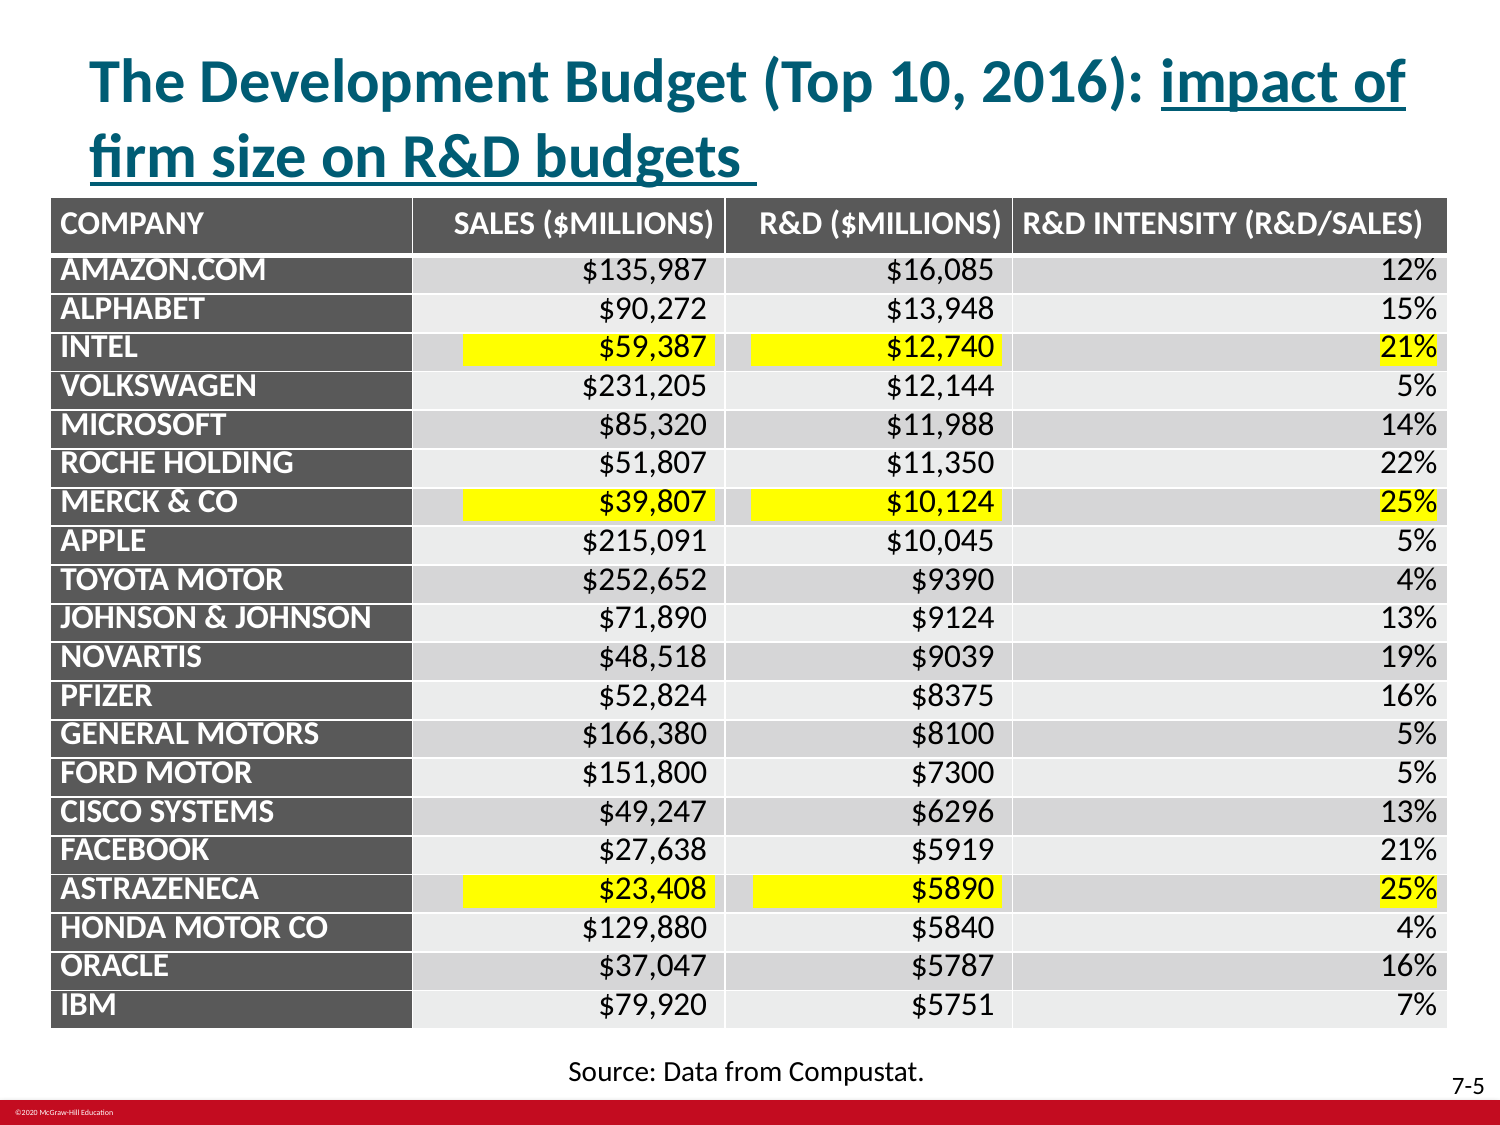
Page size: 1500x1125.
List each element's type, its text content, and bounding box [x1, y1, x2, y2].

table_cell CISCO SYSTEMS [51, 798, 412, 835]
table_cell AMAZON.COM [51, 258, 412, 293]
table_cell 16% [1013, 682, 1447, 719]
table_cell $12,144 [726, 372, 1012, 409]
table_header R&D ($millions) [726, 198, 1012, 253]
table_cell $6296 [726, 798, 1012, 835]
table_cell VOLKSWAGEN [51, 372, 412, 409]
title The Development Budget (Top 10, 2016): impact of firm size on R&D budgets [75, 24, 1425, 197]
table_cell ROCHE HOLDING [51, 450, 412, 487]
table_cell $79,920 [413, 991, 724, 1028]
table_cell $23,408 [413, 875, 724, 912]
table_cell $9390 [726, 566, 1012, 603]
table_cell $48,518 [413, 643, 724, 680]
table_cell APPLE [51, 527, 412, 564]
table_cell ASTRAZENECA [51, 875, 412, 912]
table_cell 5% [1013, 759, 1447, 796]
table_cell $90,272 [413, 295, 724, 332]
table_cell 5% [1013, 721, 1447, 757]
table_cell $129,880 [413, 914, 724, 951]
table_cell FORD MOTOR [51, 759, 412, 796]
table_cell $12,740 [726, 334, 1012, 371]
table_cell 14% [1013, 411, 1447, 448]
table_cell $9124 [726, 605, 1012, 641]
table_cell $9039 [726, 643, 1012, 680]
table_cell $85,320 [413, 411, 724, 448]
table_header Sales ($millions) [413, 198, 724, 253]
table_cell $10,045 [726, 527, 1012, 564]
table_cell 21% [1013, 334, 1447, 371]
table_cell IBM [51, 991, 412, 1028]
table_cell $52,824 [413, 682, 724, 719]
table_cell 25% [1013, 489, 1447, 525]
table_cell $135,987 [413, 258, 724, 293]
table_cell $5787 [726, 953, 1012, 990]
table_header R&D intensity (R&D/Sales) [1013, 198, 1447, 253]
table_cell JOHNSON & JOHNSON [51, 605, 412, 641]
table_cell 4% [1013, 914, 1447, 951]
table_cell $5751 [726, 991, 1012, 1028]
table_cell $8100 [726, 721, 1012, 757]
table_cell MICROSOFT [51, 411, 412, 448]
table_cell ORACLE [51, 953, 412, 990]
table_cell 13% [1013, 798, 1447, 835]
table_cell FACEBOOK [51, 837, 412, 874]
table_cell NOVARTIS [51, 643, 412, 680]
table_cell $59,387 [413, 334, 724, 371]
table_cell $151,800 [413, 759, 724, 796]
table_cell ALPHABET [51, 295, 412, 332]
table_cell 25% [1013, 875, 1447, 912]
table_cell 21% [1013, 837, 1447, 874]
table_cell 4% [1013, 566, 1447, 603]
table_cell $7300 [726, 759, 1012, 796]
table_cell $5840 [726, 914, 1012, 951]
table_header Company [51, 198, 412, 253]
table_cell MERCK & CO [51, 489, 412, 525]
table_cell 7% [1013, 991, 1447, 1028]
table_cell $37,047 [413, 953, 724, 990]
table_cell HONDA MOTOR CO [51, 914, 412, 951]
table_cell 5% [1013, 372, 1447, 409]
table_cell $49,247 [413, 798, 724, 835]
table_cell $252,652 [413, 566, 724, 603]
table_cell $5919 [726, 837, 1012, 874]
list Source: Data from Compustat. [537, 1044, 963, 1090]
table_cell $27,638 [413, 837, 724, 874]
table_cell $39,807 [413, 489, 724, 525]
table_cell GENERAL MOTORS [51, 721, 412, 757]
table_cell 15% [1013, 295, 1447, 332]
table_cell 16% [1013, 953, 1447, 990]
table_cell 13% [1013, 605, 1447, 641]
table_cell TOYOTA MOTOR [51, 566, 412, 603]
table_cell $10,124 [726, 489, 1012, 525]
table_cell $5890 [726, 875, 1012, 912]
table_cell $71,890 [413, 605, 724, 641]
table_cell $11,988 [726, 411, 1012, 448]
table_cell 22% [1013, 450, 1447, 487]
table_cell INTEL [51, 334, 412, 371]
table_cell $215,091 [413, 527, 724, 564]
table_cell $231,205 [413, 372, 724, 409]
table_cell 5% [1013, 527, 1447, 564]
table_cell $13,948 [726, 295, 1012, 332]
table_cell 12% [1013, 258, 1447, 293]
table_cell PFIZER [51, 682, 412, 719]
table_cell $51,807 [413, 450, 724, 487]
table_cell $11,350 [726, 450, 1012, 487]
table_cell $166,380 [413, 721, 724, 757]
table_cell 19% [1013, 643, 1447, 680]
table_cell $16,085 [726, 258, 1012, 293]
table_cell $8375 [726, 682, 1012, 719]
